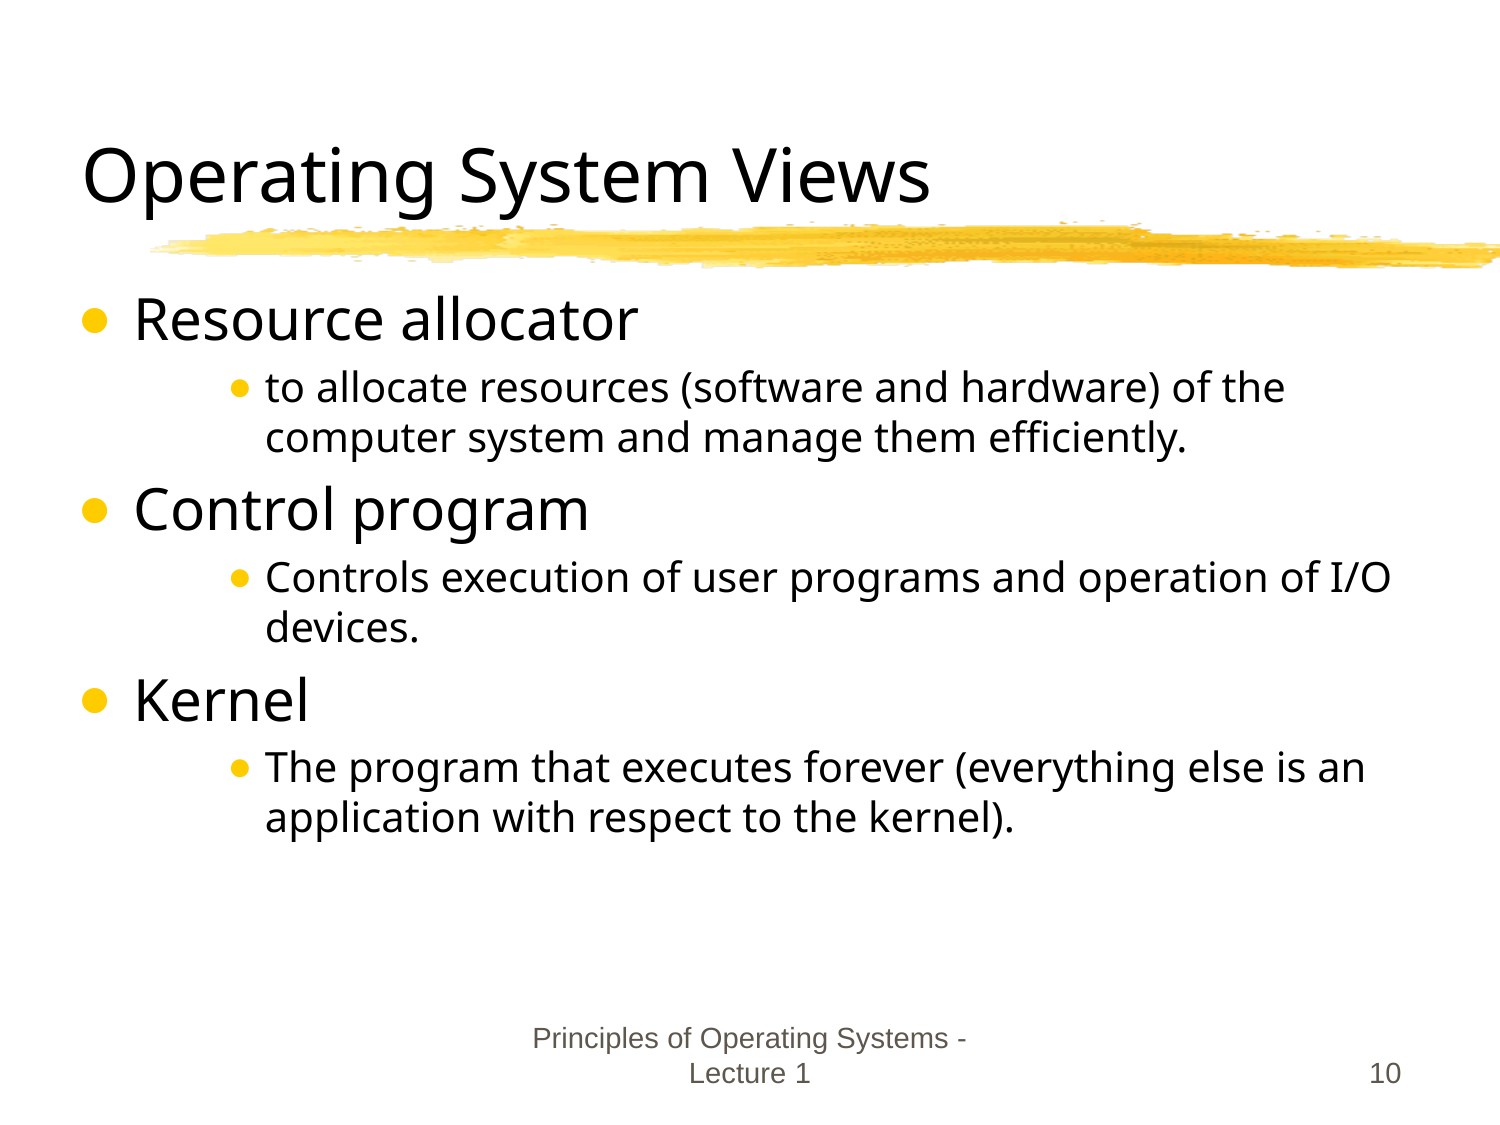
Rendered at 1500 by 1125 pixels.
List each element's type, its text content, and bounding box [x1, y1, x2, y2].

text_box Principles of Operating Systems - Lecture 1 [512, 1021, 988, 1097]
title Operating System Views [66, 37, 1342, 225]
picture [150, 215, 1500, 279]
list Resource allocator to allocate resources (software and hardware) of the computer system and manage them efficiently. Control program Controls execution of user programs and operation of I/O devices. Kernel The program that executes forever (everything else is an application with respect to the kernel). [62, 274, 1417, 1001]
text_box 10 [1104, 1021, 1417, 1097]
